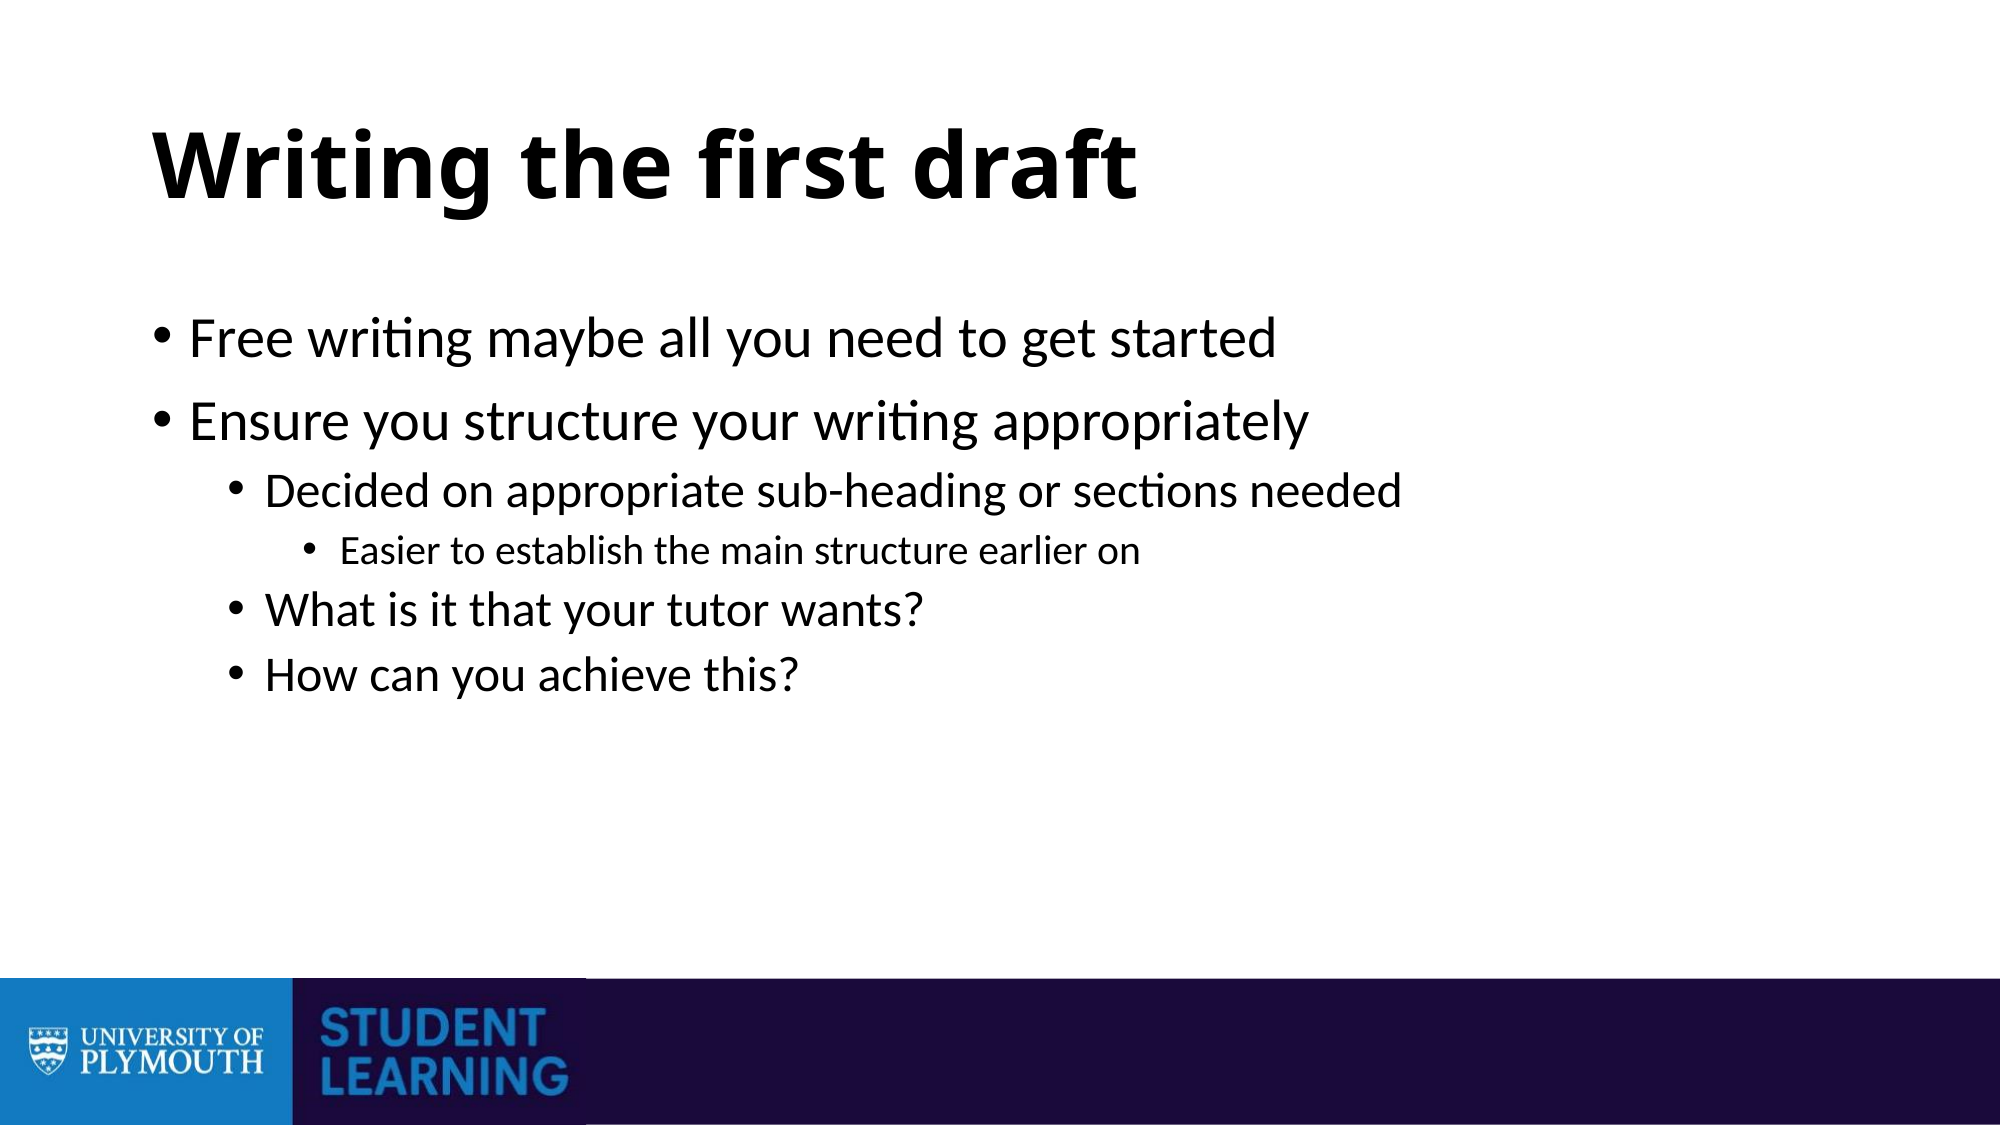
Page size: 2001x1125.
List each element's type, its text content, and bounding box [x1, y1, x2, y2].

list Free writing maybe all you need to get started Ensure you structure your writing appropriately Decided on appropriate sub-heading or sections needed Easier to establish the main structure earlier on What is it that your tutor wants? How can you achieve this? [137, 299, 1863, 1014]
picture [0, 978, 586, 1125]
title Writing the first draft [137, 59, 1863, 278]
